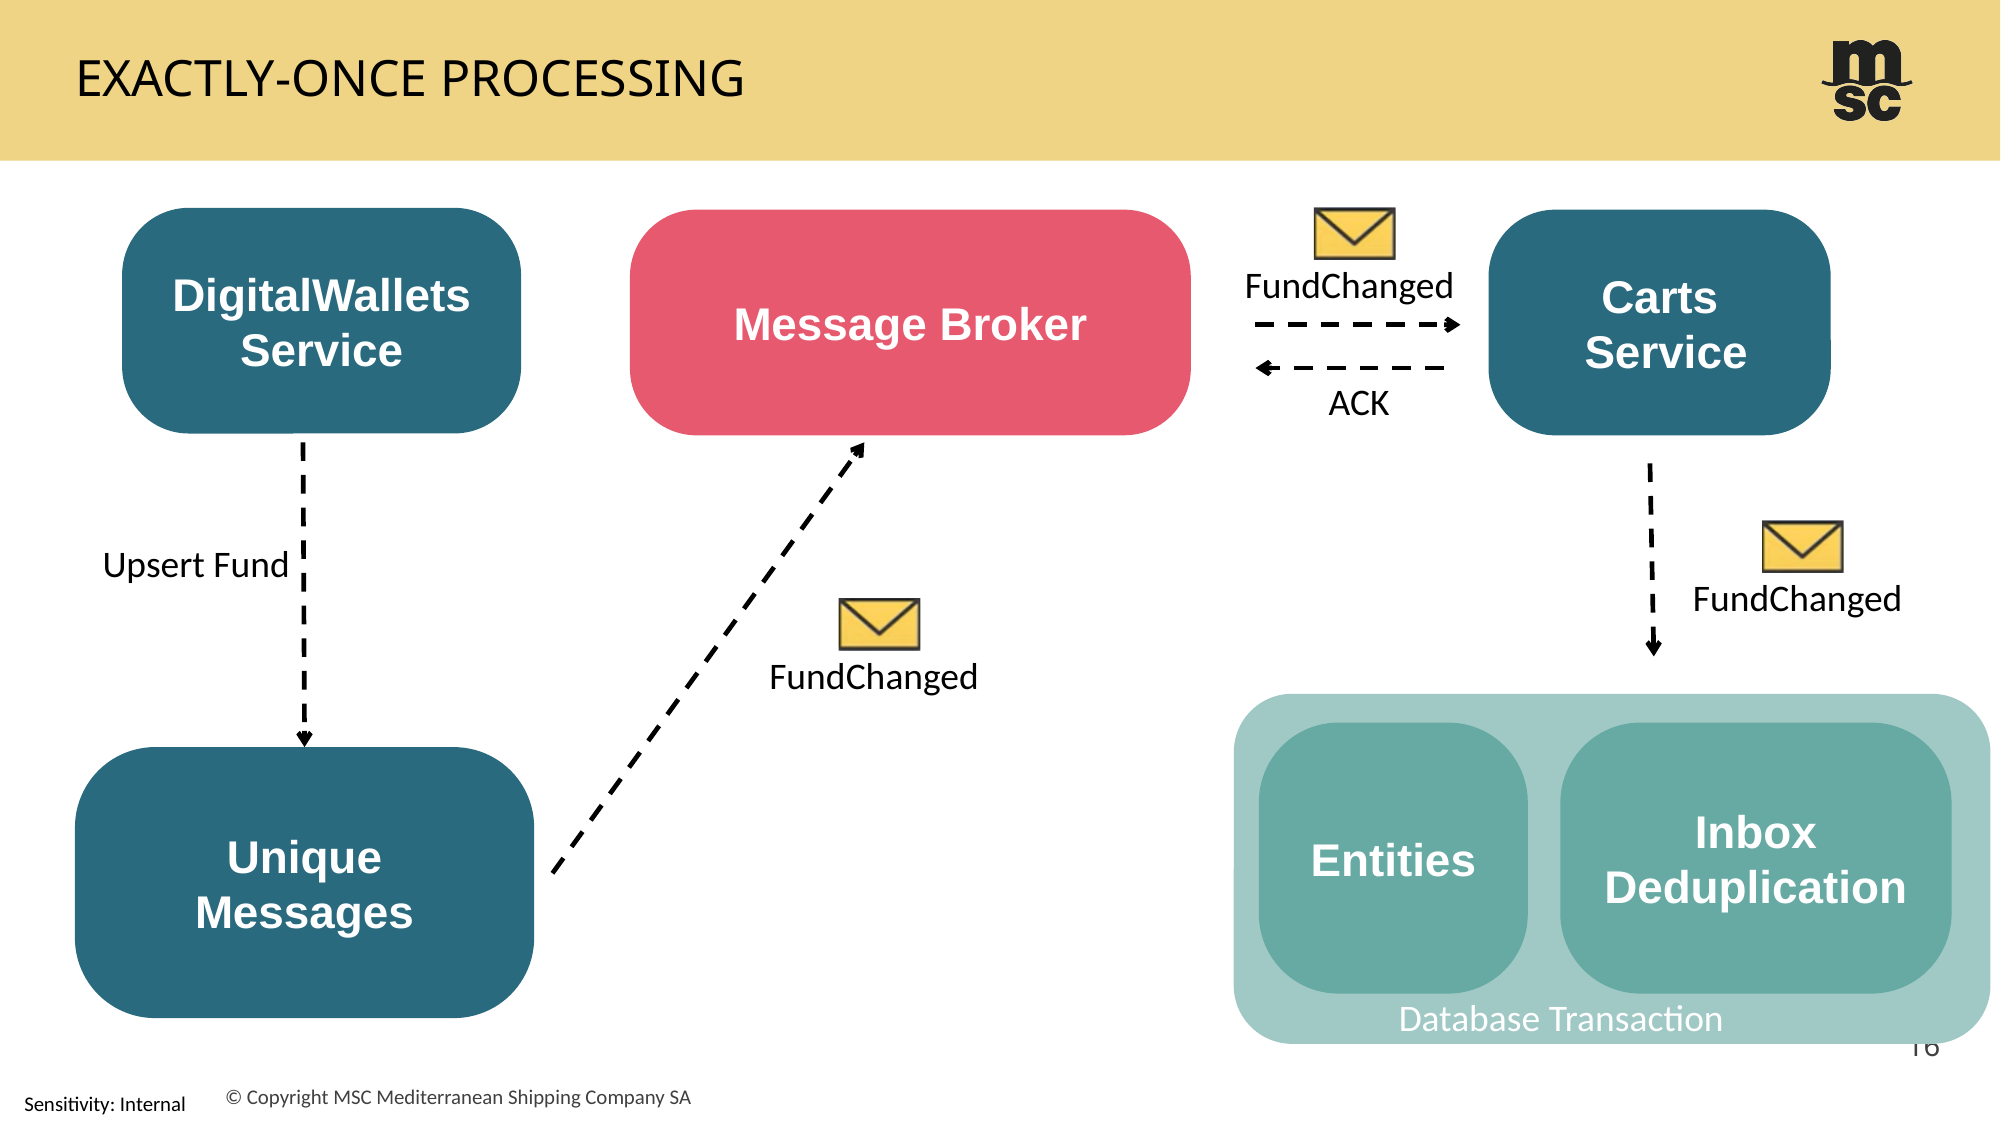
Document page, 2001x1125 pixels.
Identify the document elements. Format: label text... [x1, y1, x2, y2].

text_box Message Broker [628, 208, 1192, 437]
text_box FundChanged [865, 644, 1010, 704]
text_box Upsert Fund [305, 532, 311, 592]
picture [838, 598, 921, 651]
picture [1797, 5, 1937, 157]
text_box FundChanged [1230, 253, 1485, 314]
text_box Database Transaction [1384, 986, 1780, 1046]
slide_number 16 [1879, 1041, 1956, 1070]
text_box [1649, 463, 1654, 657]
title EXACTLY-ONCE PROCESSING [75, 6, 1474, 155]
text_box [1232, 692, 1992, 1045]
text_box Entities [1257, 721, 1529, 995]
text_box Carts Service [1487, 208, 1832, 437]
text_box ACK [1313, 370, 1422, 431]
text_box Unique Messages [73, 746, 536, 1020]
footer © Copyright MSC Mediterranean Shipping Company SA [210, 1076, 815, 1125]
text_box Upsert Fund [87, 532, 302, 592]
text_box FundChanged [1678, 566, 1933, 627]
text_box DigitalWallets Service [121, 206, 523, 435]
text_box Inbox Deduplication [1559, 721, 1953, 995]
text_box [552, 442, 865, 874]
picture [1762, 520, 1844, 573]
picture [1313, 207, 1396, 260]
